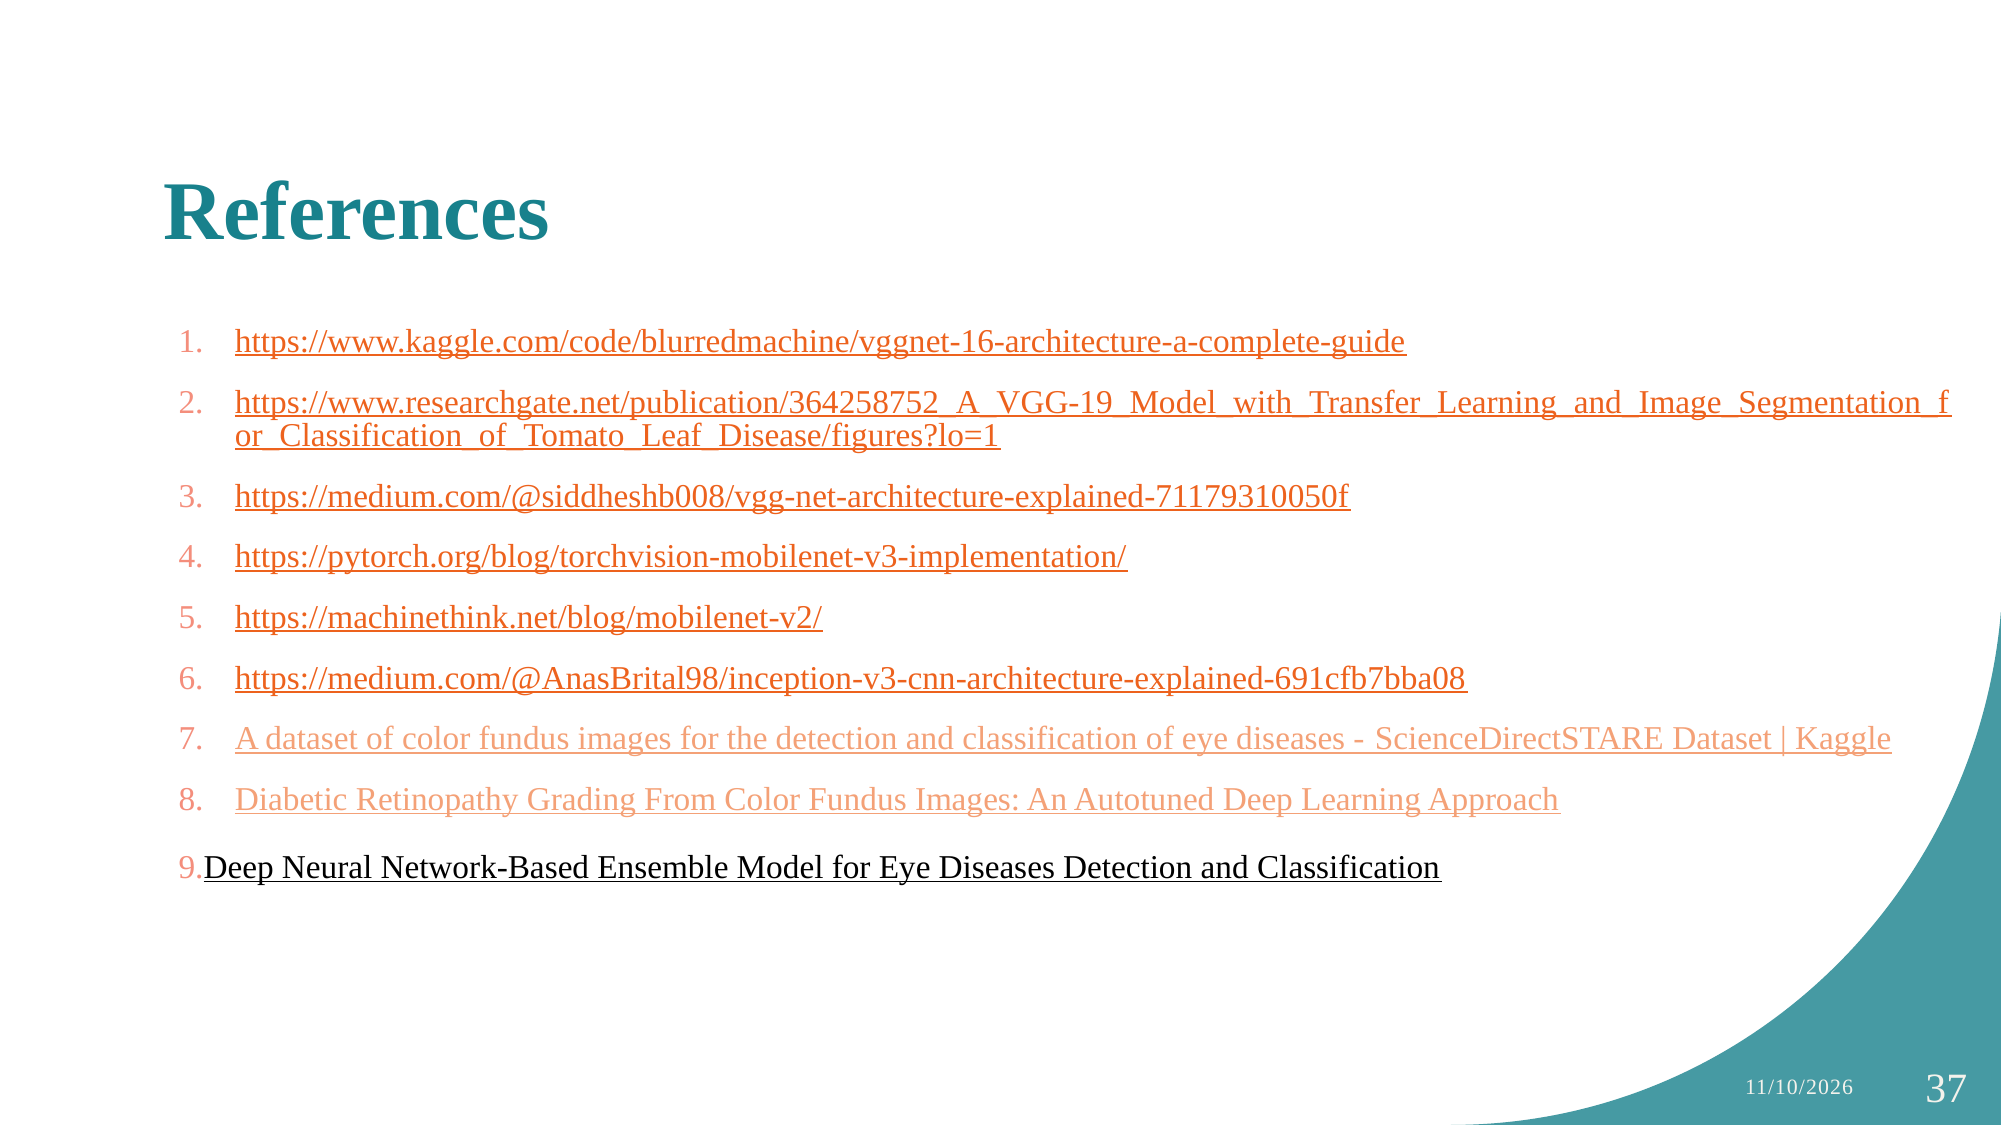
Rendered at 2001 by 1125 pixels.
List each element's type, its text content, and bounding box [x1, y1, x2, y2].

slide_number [1529, 1055, 1868, 1116]
title References [148, 96, 1775, 315]
list https://www.kaggle.com/code/blurredmachine/vggnet-16-architecture-a-complete-guide https://www.researchgate.net/publication/364258752_A_VGG-19_Model_with_Transfer_Learning_and_Image_Segmentation_for_Classification_of_Tomato_Leaf_Disease/figures?lo=1 https://medium.com/@siddheshb008/vgg-net-architecture-explained-71179310050f https://pytorch.org/blog/torchvision-mobilenet-v3-implementation/ https://machinethink.net/blog/mobilenet-v2/ https://medium.com/@AnasBrital98/inception-v3-cnn-architecture-explained-691cfb7bba08 A dataset of color fundus images for the detection and classification of eye diseases - ScienceDirectSTARE Dataset | Kaggle Diabetic Retinopathy Grading From Color Fundus Images: An Autotuned Deep Learning Approach Deep Neural Network-Based Ensemble Model for Eye Diseases Detection and Classification [163, 311, 1983, 981]
slide_number 37 [1868, 1055, 1983, 1116]
